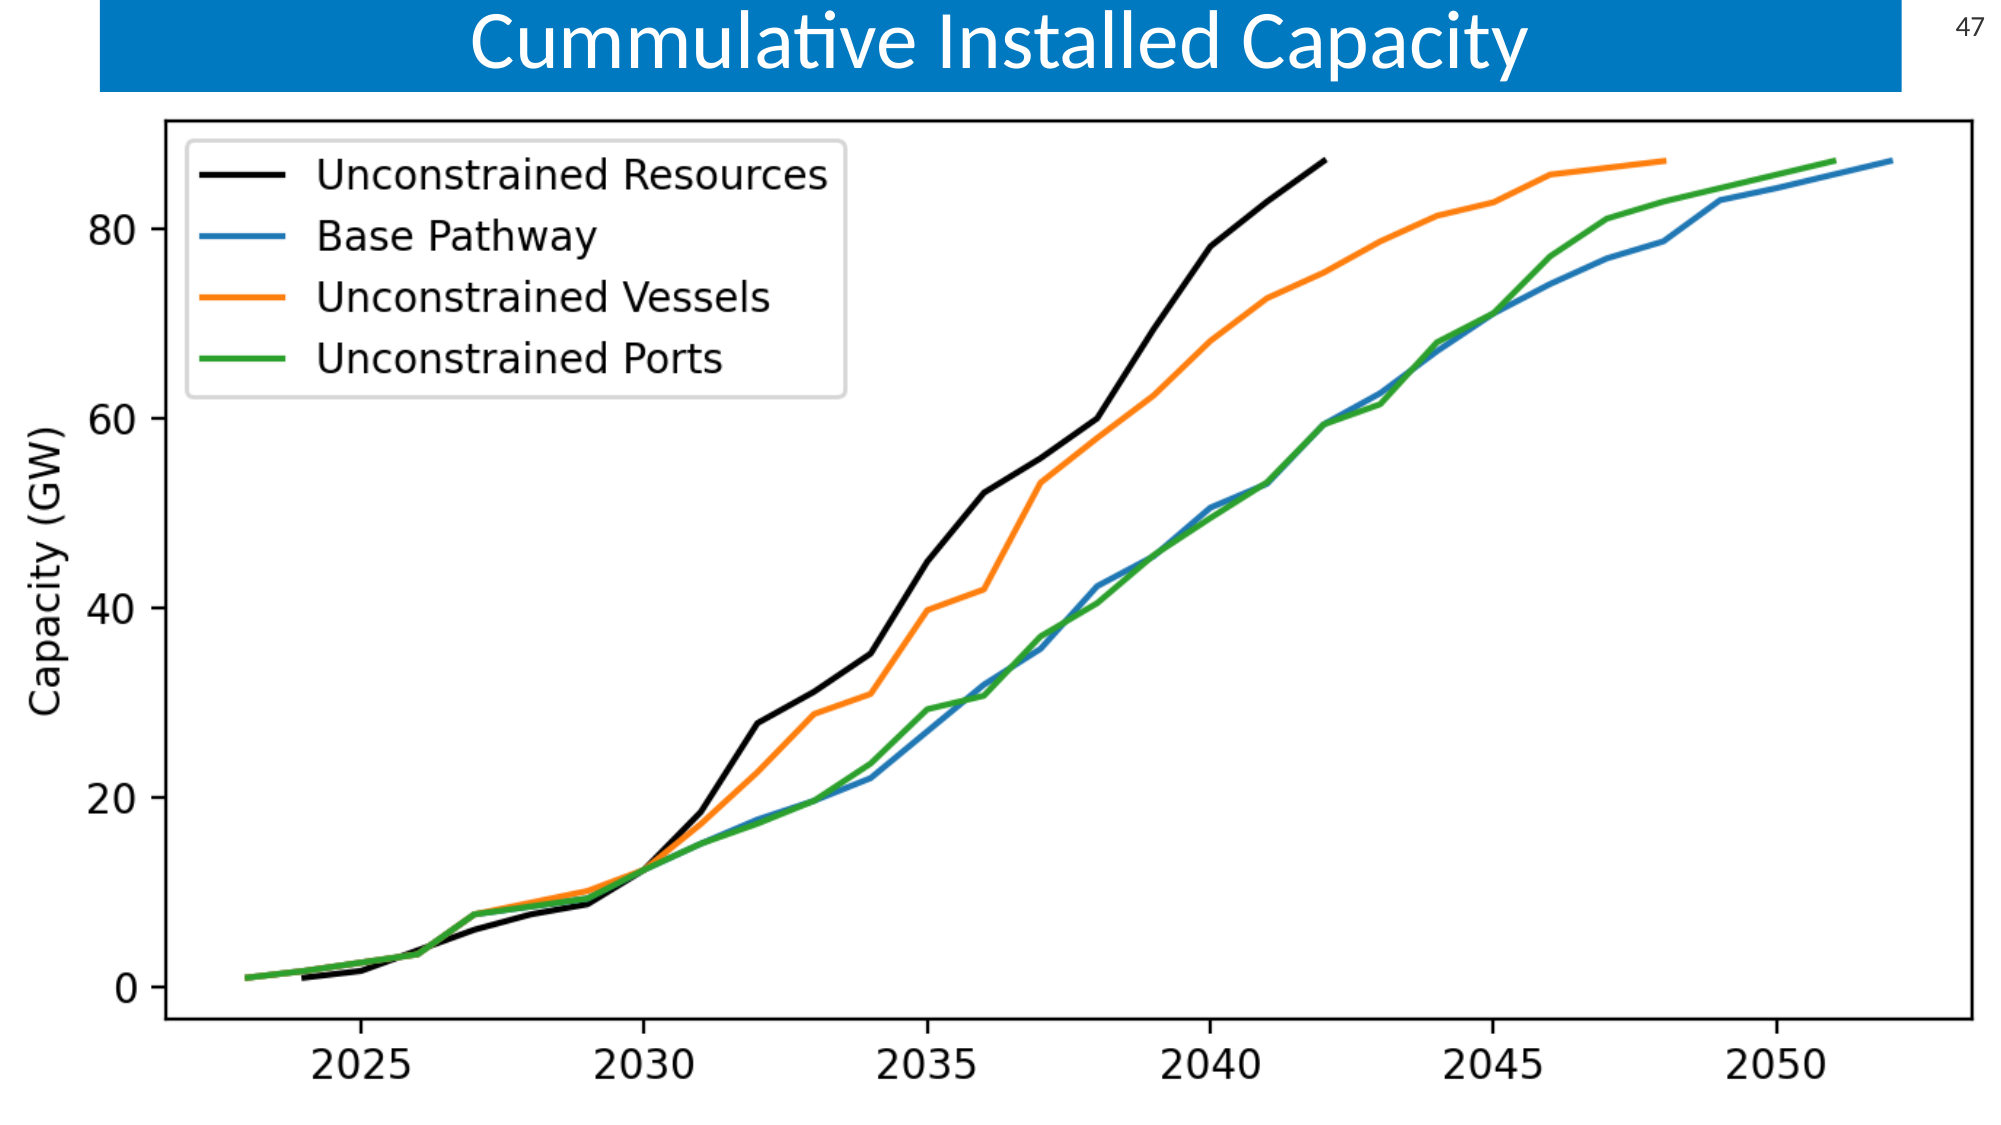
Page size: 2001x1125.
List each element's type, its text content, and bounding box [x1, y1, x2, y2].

title Cummulative Installed Capacity [99, 0, 1902, 90]
picture [0, 92, 2000, 1117]
